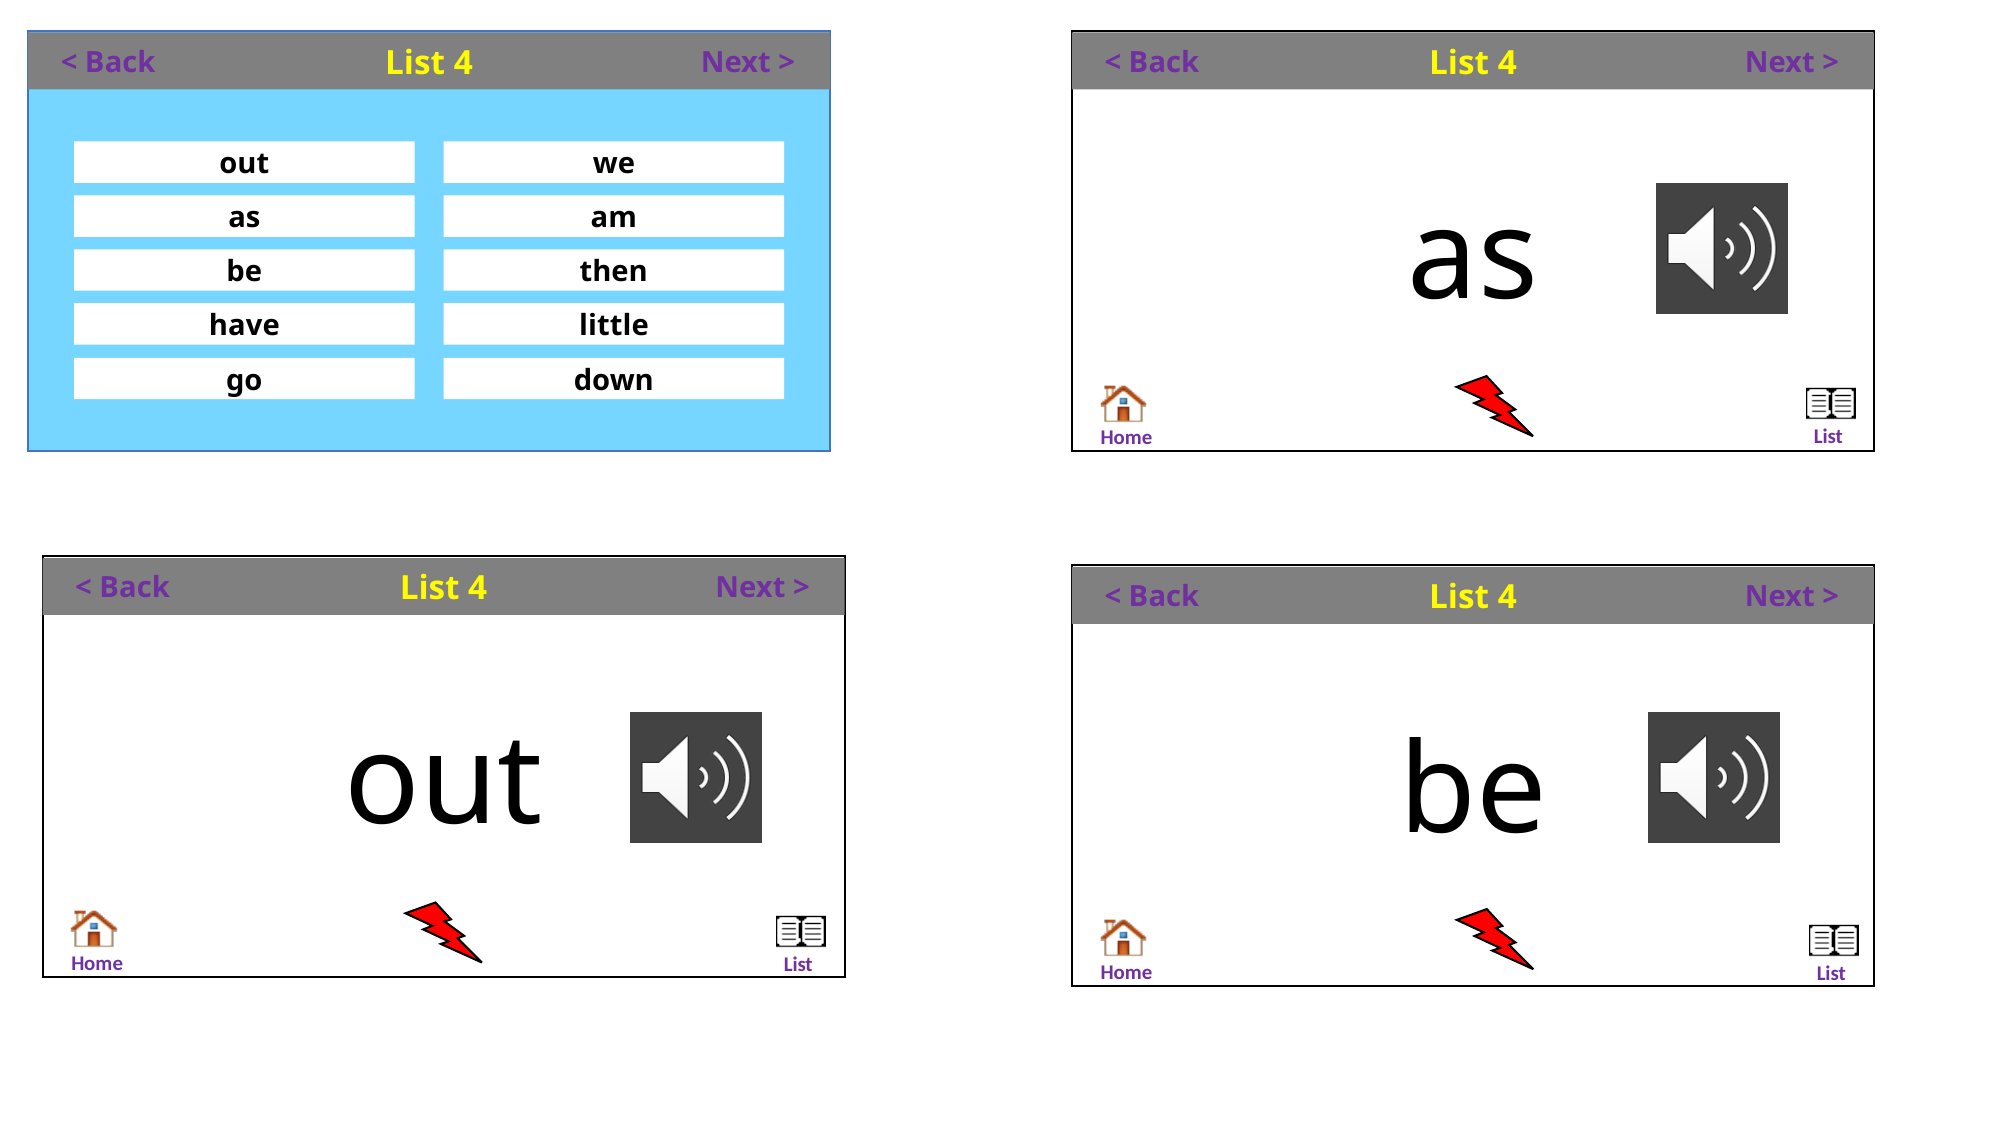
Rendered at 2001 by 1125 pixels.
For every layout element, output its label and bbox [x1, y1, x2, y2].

text_box [1071, 565, 1874, 993]
picture [629, 710, 763, 845]
text_box [28, 30, 831, 452]
text_box [42, 556, 845, 984]
picture [1647, 710, 1781, 845]
picture [1655, 181, 1789, 316]
text_box [1071, 30, 1874, 458]
